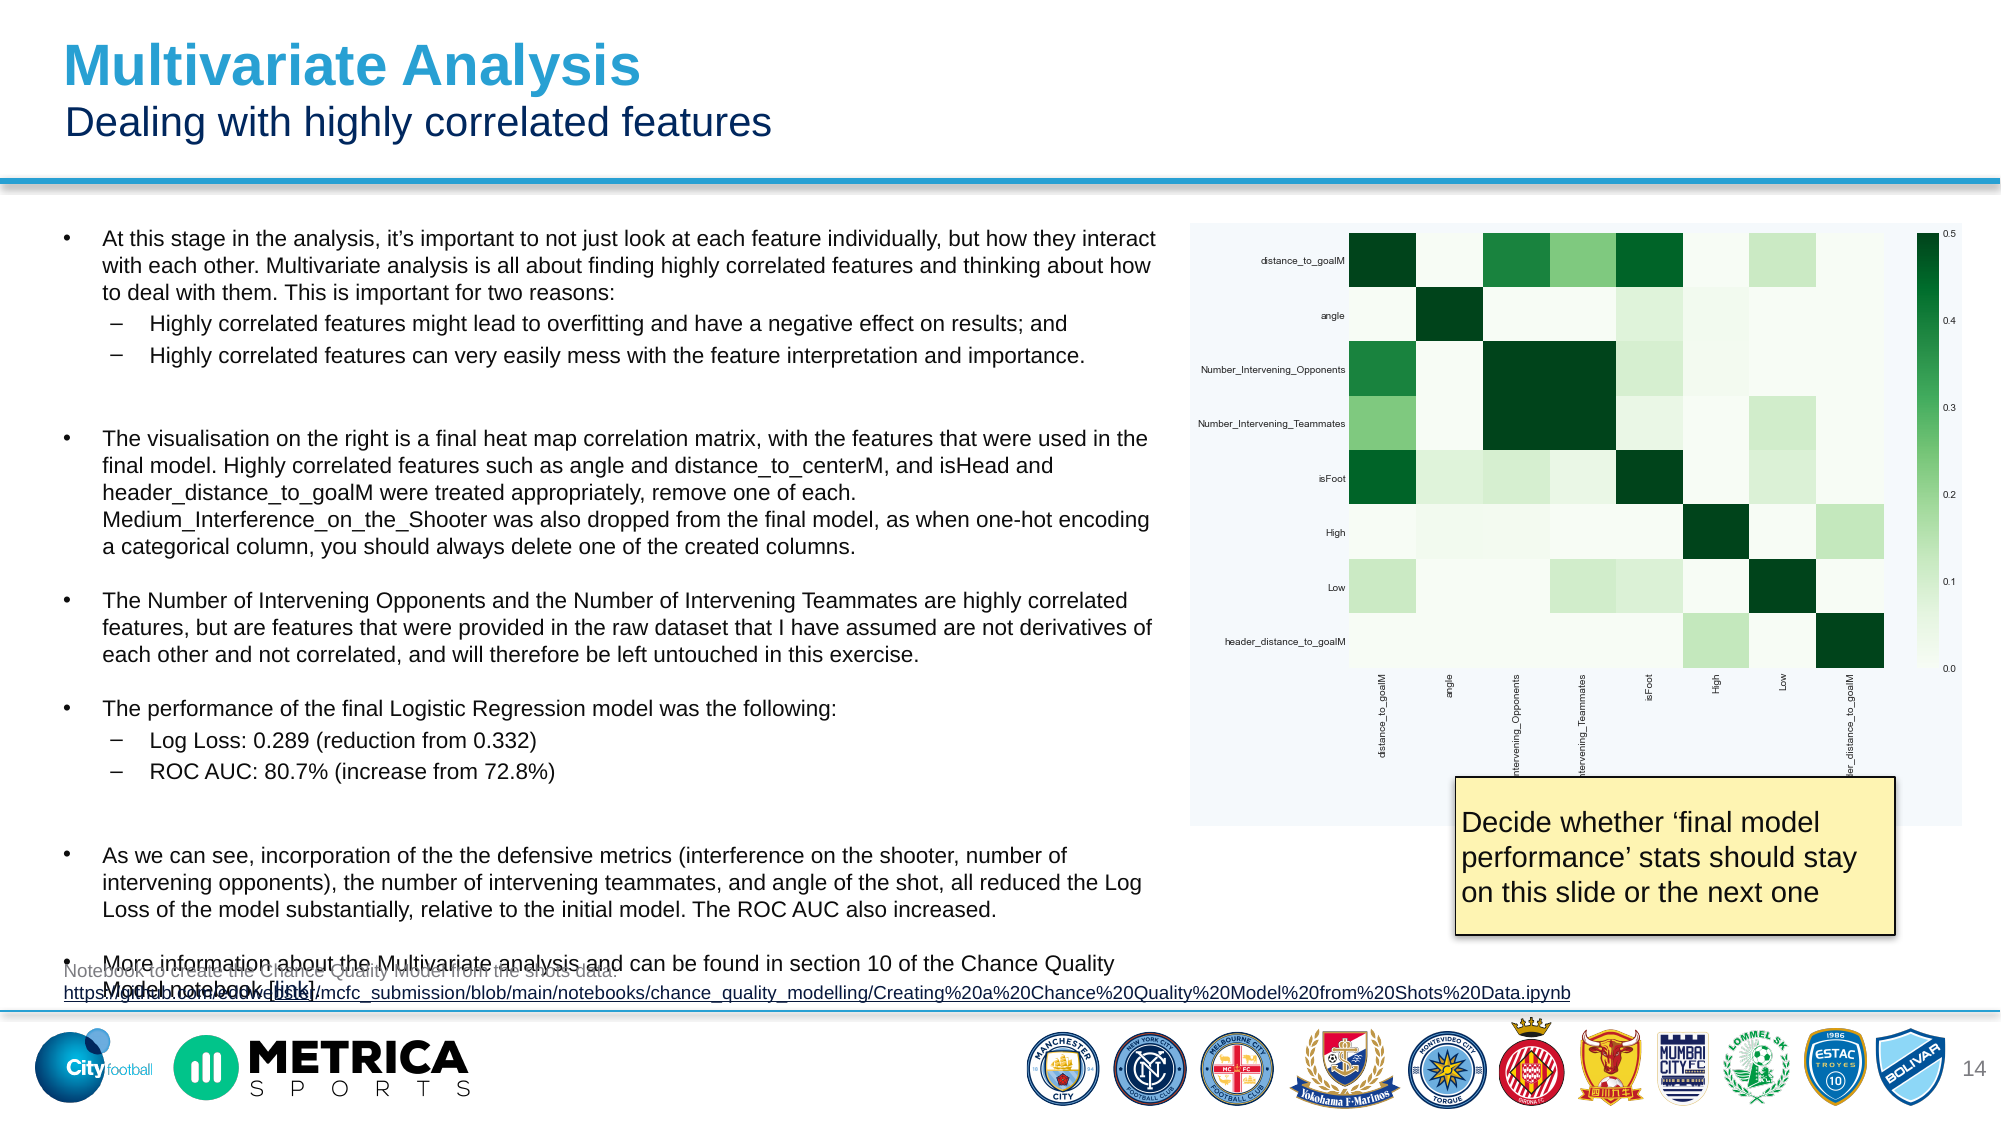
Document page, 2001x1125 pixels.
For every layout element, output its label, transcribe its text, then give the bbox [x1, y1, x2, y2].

picture [1875, 1028, 1946, 1106]
picture [35, 1028, 152, 1103]
picture [1718, 1028, 1795, 1106]
picture [1498, 1017, 1709, 1106]
picture [1026, 1017, 1487, 1109]
list Multivariate Analysis [63, 26, 1710, 105]
slide_number 14 [1936, 1044, 1987, 1091]
list Dealing with highly correlated features [64, 94, 1712, 139]
picture [1189, 223, 1962, 827]
text_box Decide whether ‘final model performance’ stats should stay on this slide or the next one [1455, 834, 1896, 936]
list At this stage in the analysis, it’s important to not just look at each feature individually, but how they interact with each other. Multivariate analysis is all about finding highly correlated features and thinking about how to deal with them. This is important for two reasons: Highly correlated features might lead to overfitting and have a negative effect on results; and Highly correlated features can very easily mess with the feature interpretation and importance. The visualisation on the right is a final heat map correlation matrix, with the features that were used in the final model. Highly correlated features such as angle and distance_to_centerM, and isHead and header_distance_to_goalM were treated appropriately, remove one of each. Medium_Interference_on_the_Shooter was also dropped from the final model, as when one-hot encoding a categorical column, you should always delete one of the created columns. The Number of Intervening Opponents and the Number of Intervening Teammates are highly correlated features, but are features that were provided in the raw dataset that I have assumed are not derivatives of each other and not correlated, and will therefore be left untouched in this exercise. The performance of the final Logistic Regression model was the following: Log Loss: 0.289 (reduction from 0.332) ROC AUC: 80.7% (increase from 72.8%) As we can see, incorporation of the the defensive metrics (interference on the shooter, number of intervening opponents), the number of intervening teammates, and angle of the shot, all reduced the Log Loss of the model substantially, relative to the initial model. The ROC AUC also increased. More information about the Multivariate analysis and can be found in section 10 of the Chance Quality Model notebook [link]. [63, 223, 1165, 957]
picture [160, 1027, 483, 1108]
picture [1804, 1028, 1867, 1106]
list Notebook to create the Chance Quality Model from the shots data: https://github.com/eddwebster/mcfc_submission/blob/main/notebooks/chance_quality_modelling/Creating%20a%20Chance%20Quality%20Model%20from%20Shots%20Data.ipynb [63, 957, 1937, 1004]
